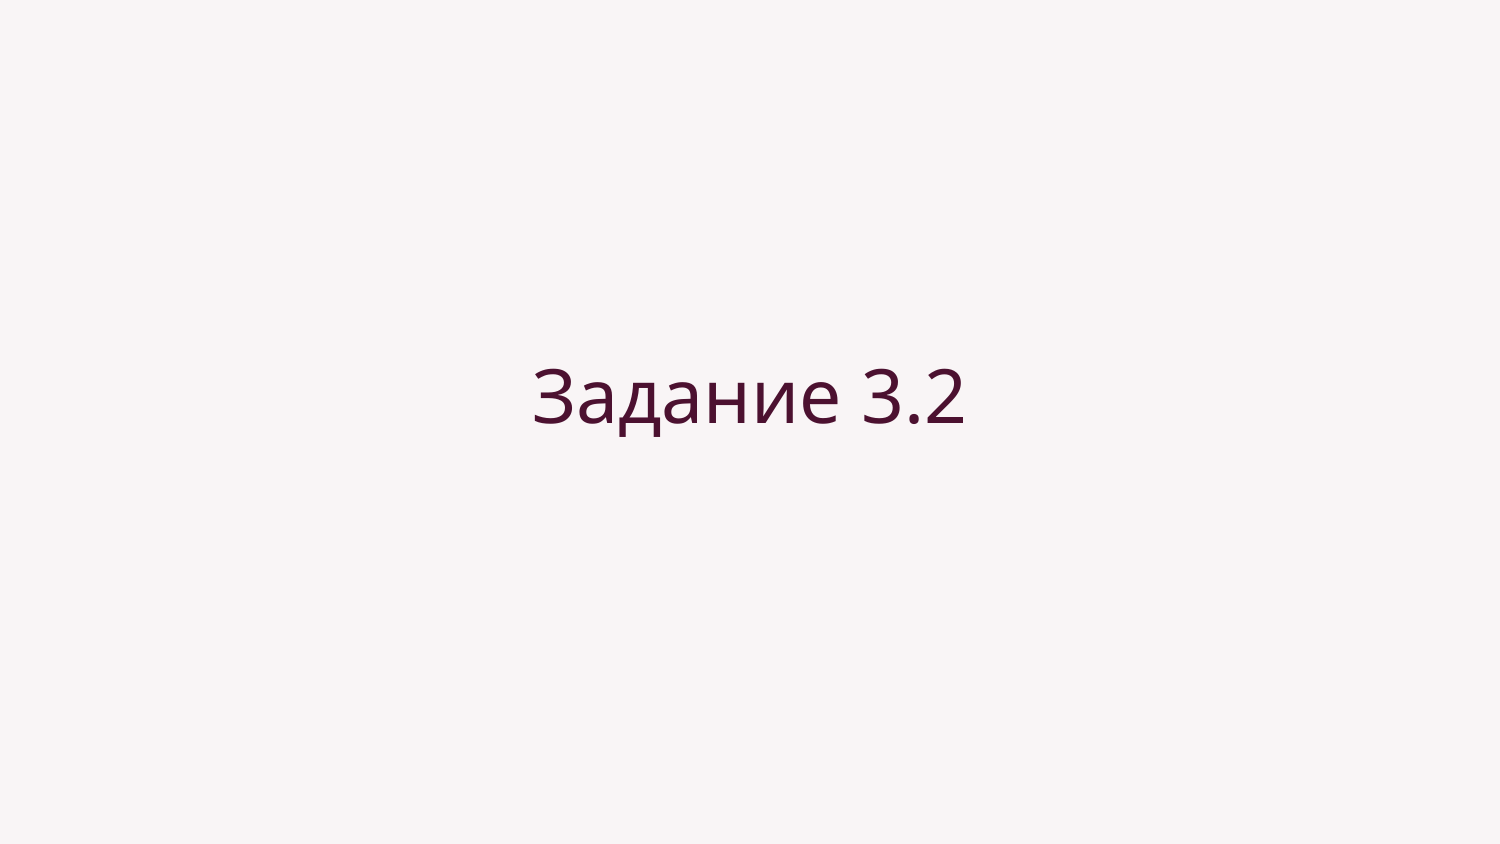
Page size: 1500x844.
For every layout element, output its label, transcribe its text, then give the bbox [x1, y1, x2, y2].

title Задание 3.2 [88, 333, 1412, 472]
